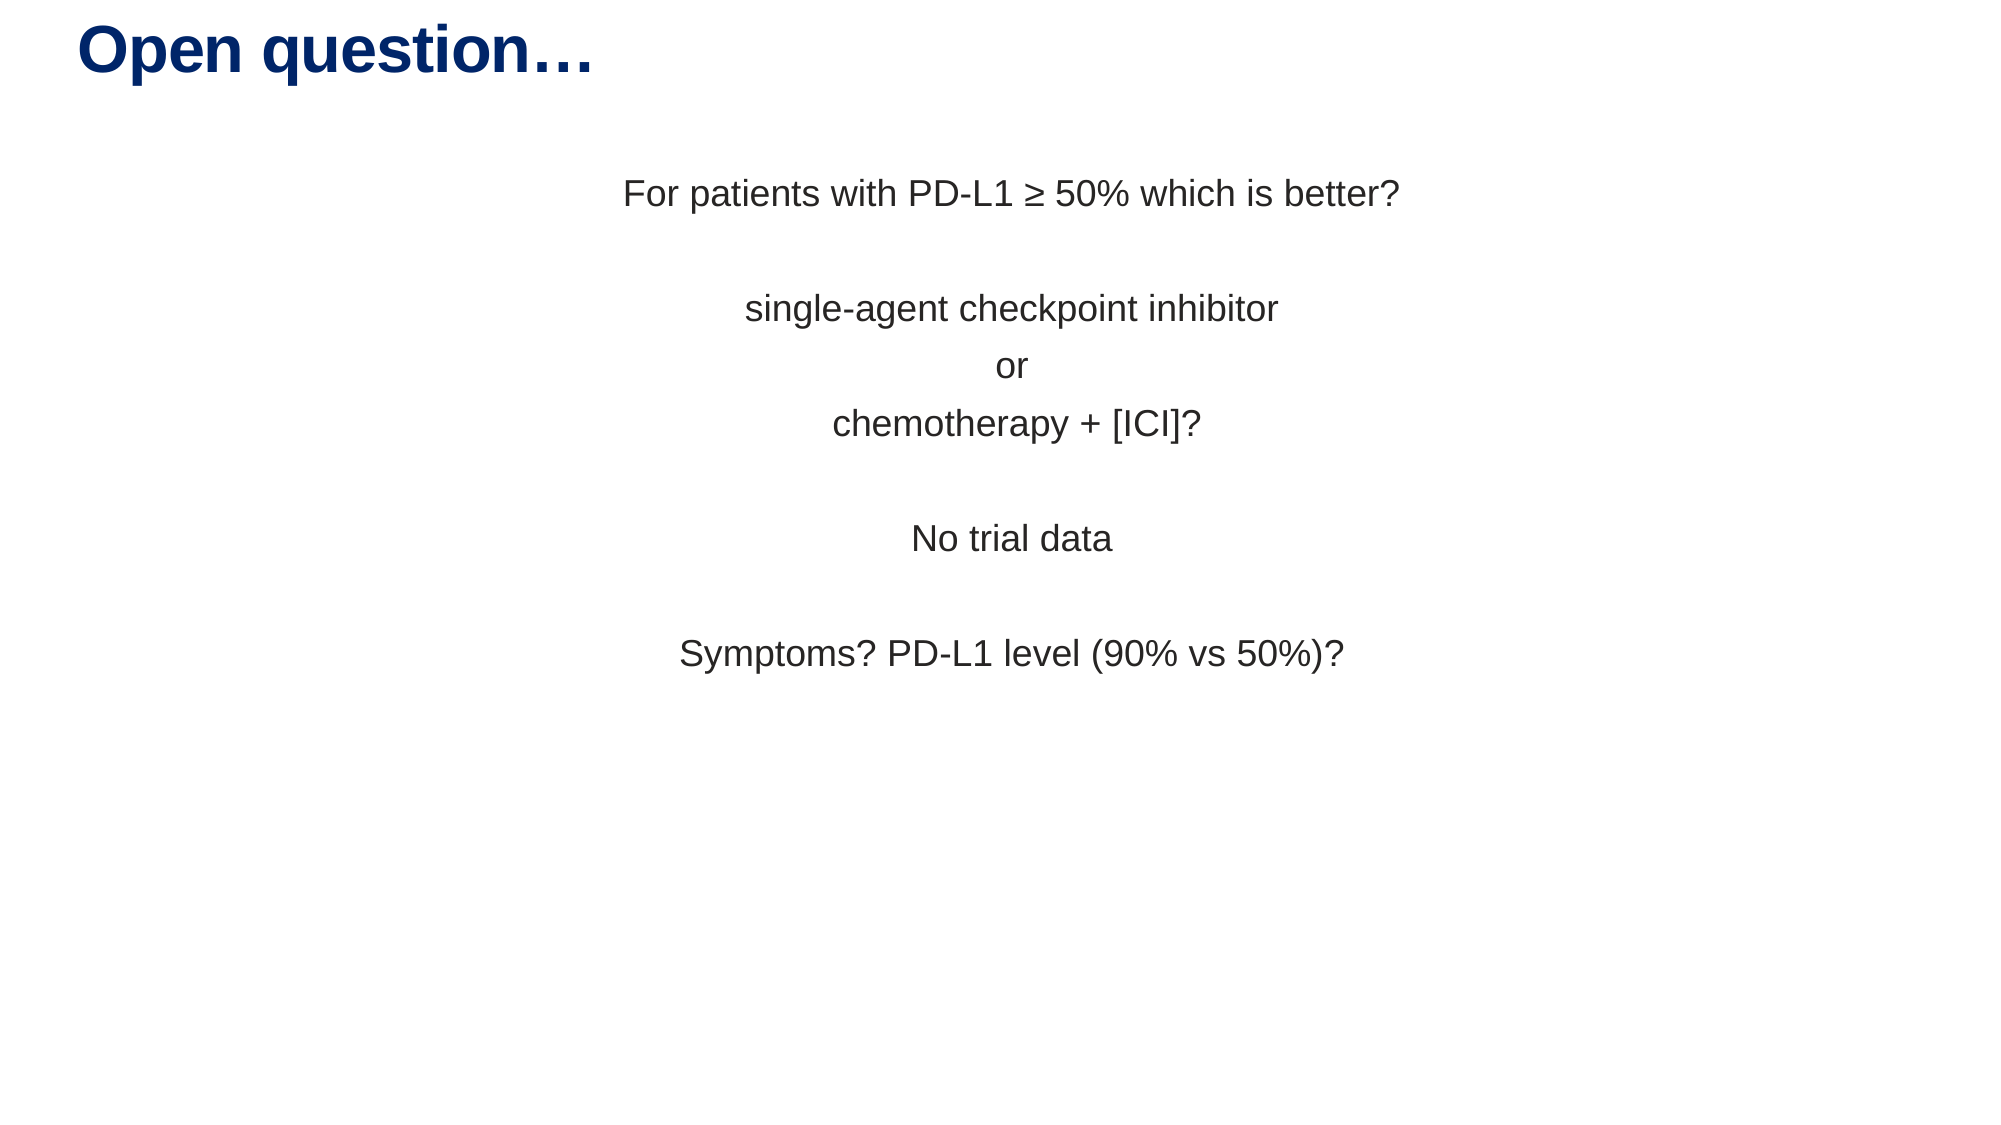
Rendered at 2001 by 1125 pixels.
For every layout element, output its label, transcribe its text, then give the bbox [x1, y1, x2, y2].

list For patients with PD-L1 ≥ 50% which is better? single-agent checkpoint inhibitor or chemotherapy + [ICI]? No trial data Symptoms? PD-L1 level (90% vs 50%)? [77, 161, 1947, 1011]
title Open question… [77, 14, 1947, 161]
